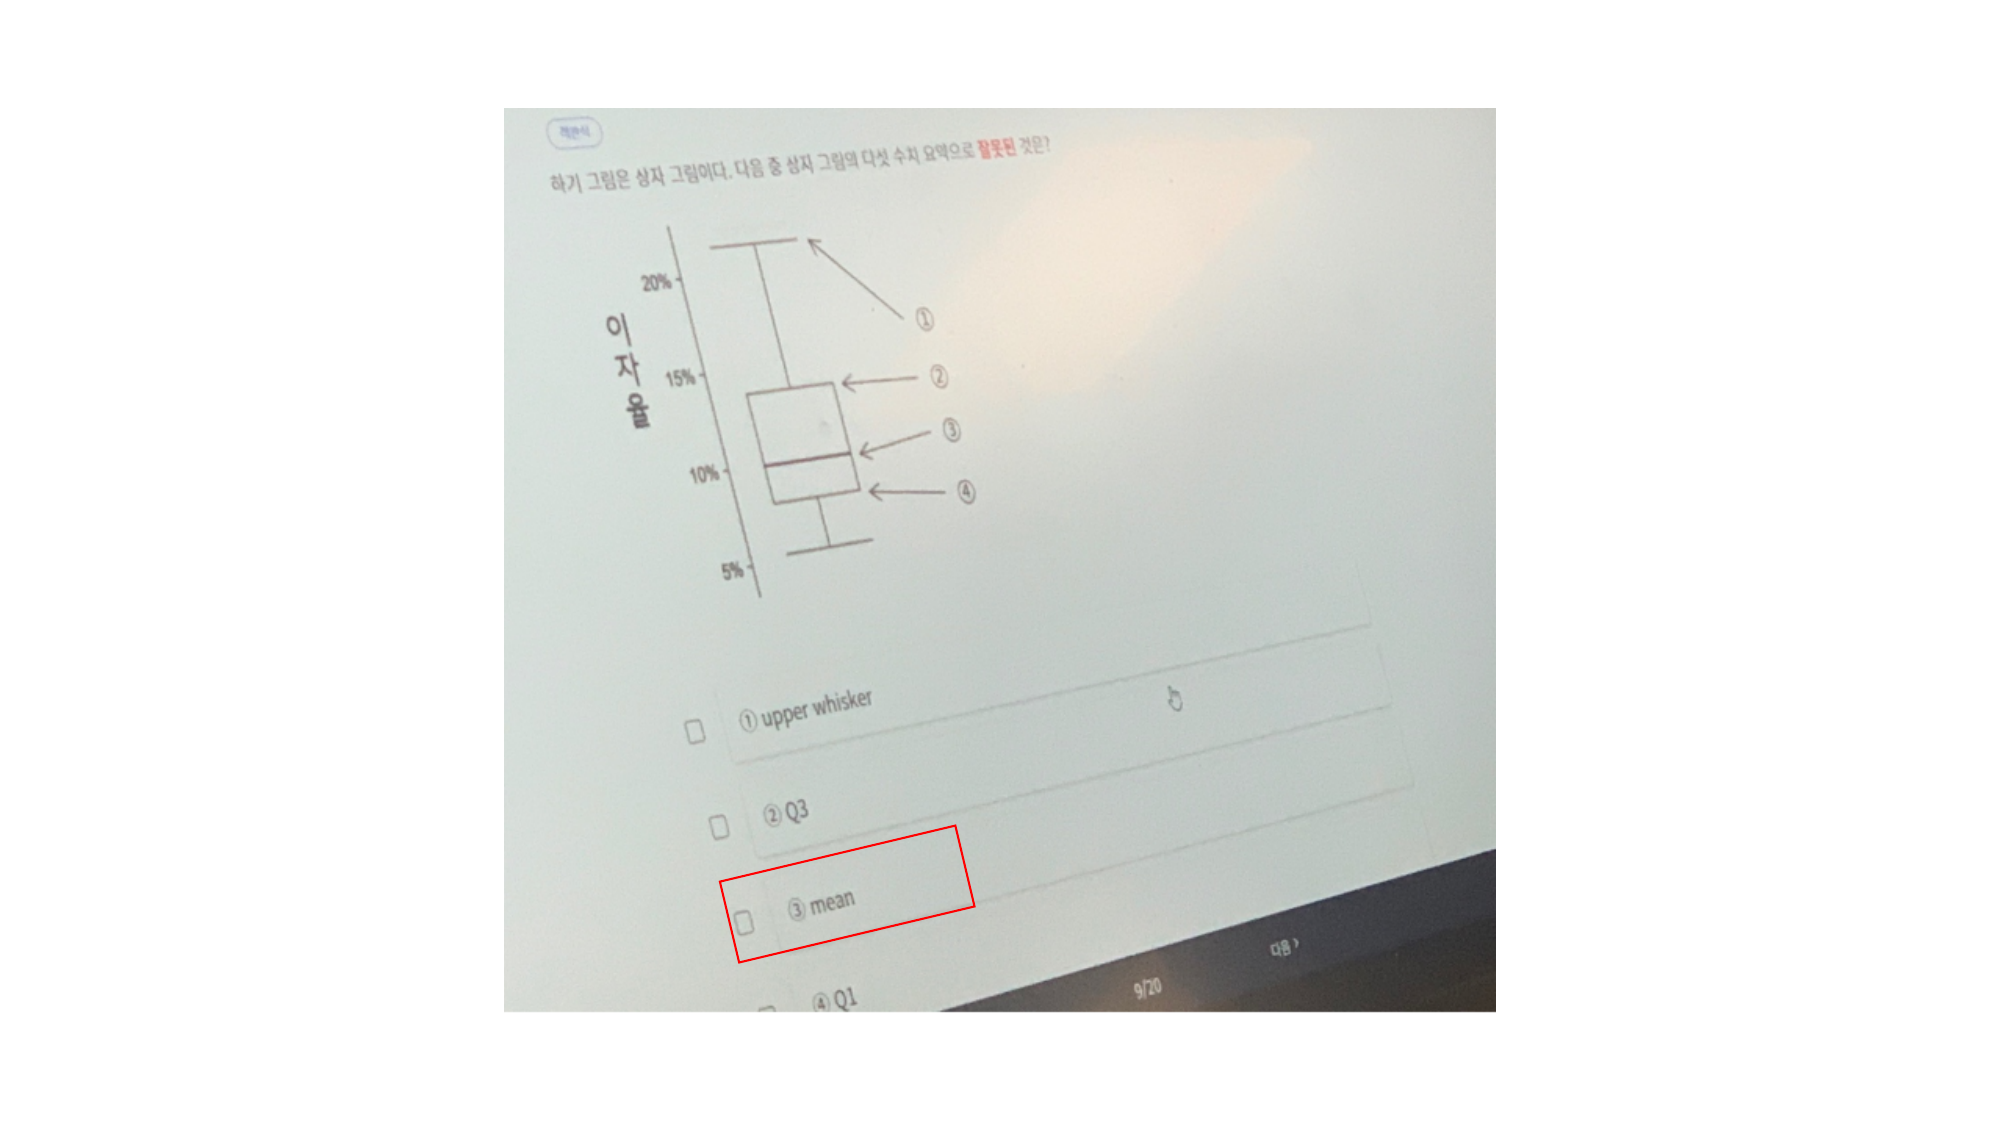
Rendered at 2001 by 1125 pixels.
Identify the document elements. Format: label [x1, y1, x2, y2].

picture [504, 108, 1496, 1017]
